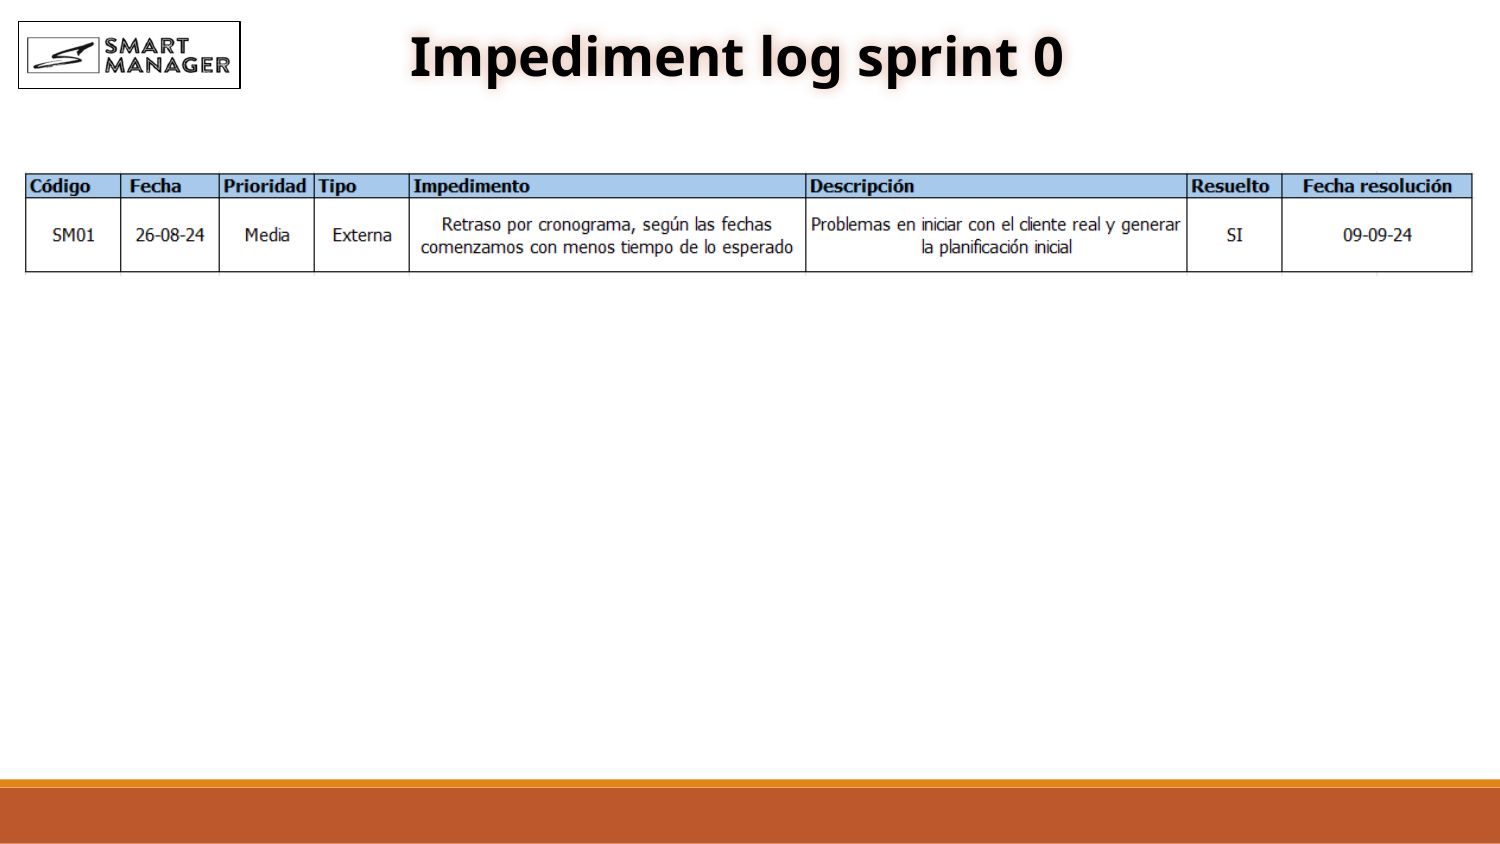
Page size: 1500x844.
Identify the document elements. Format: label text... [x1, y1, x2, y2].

title Impediment log sprint 0 [104, 7, 1371, 102]
picture [18, 17, 240, 88]
picture [24, 170, 1476, 276]
